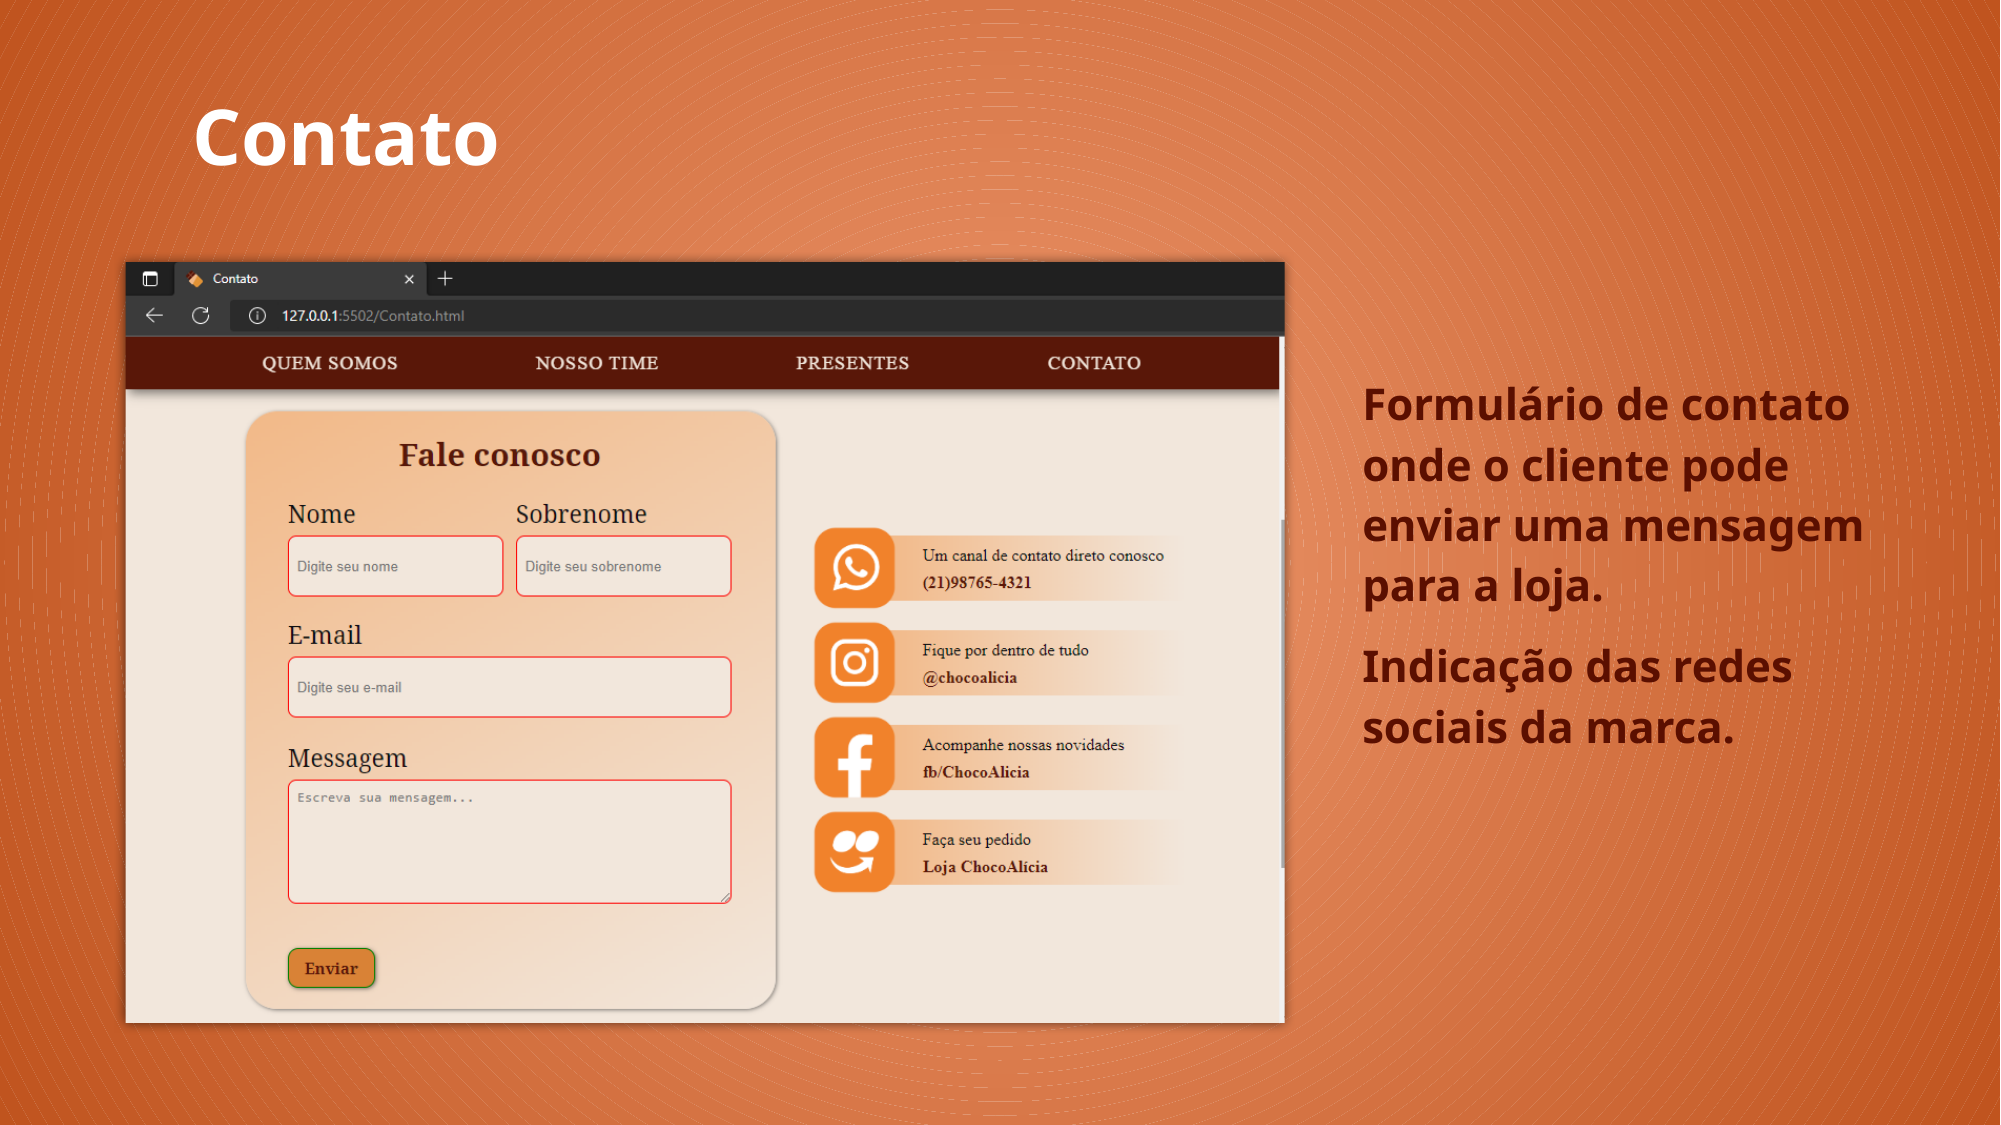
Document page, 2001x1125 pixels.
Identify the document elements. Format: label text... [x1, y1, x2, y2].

picture [125, 262, 1285, 1023]
list Formulário de contato onde o cliente pode enviar uma mensagem para a loja. Indicação das redes sociais da marca. [1347, 361, 1941, 768]
title Contato [177, 76, 833, 193]
